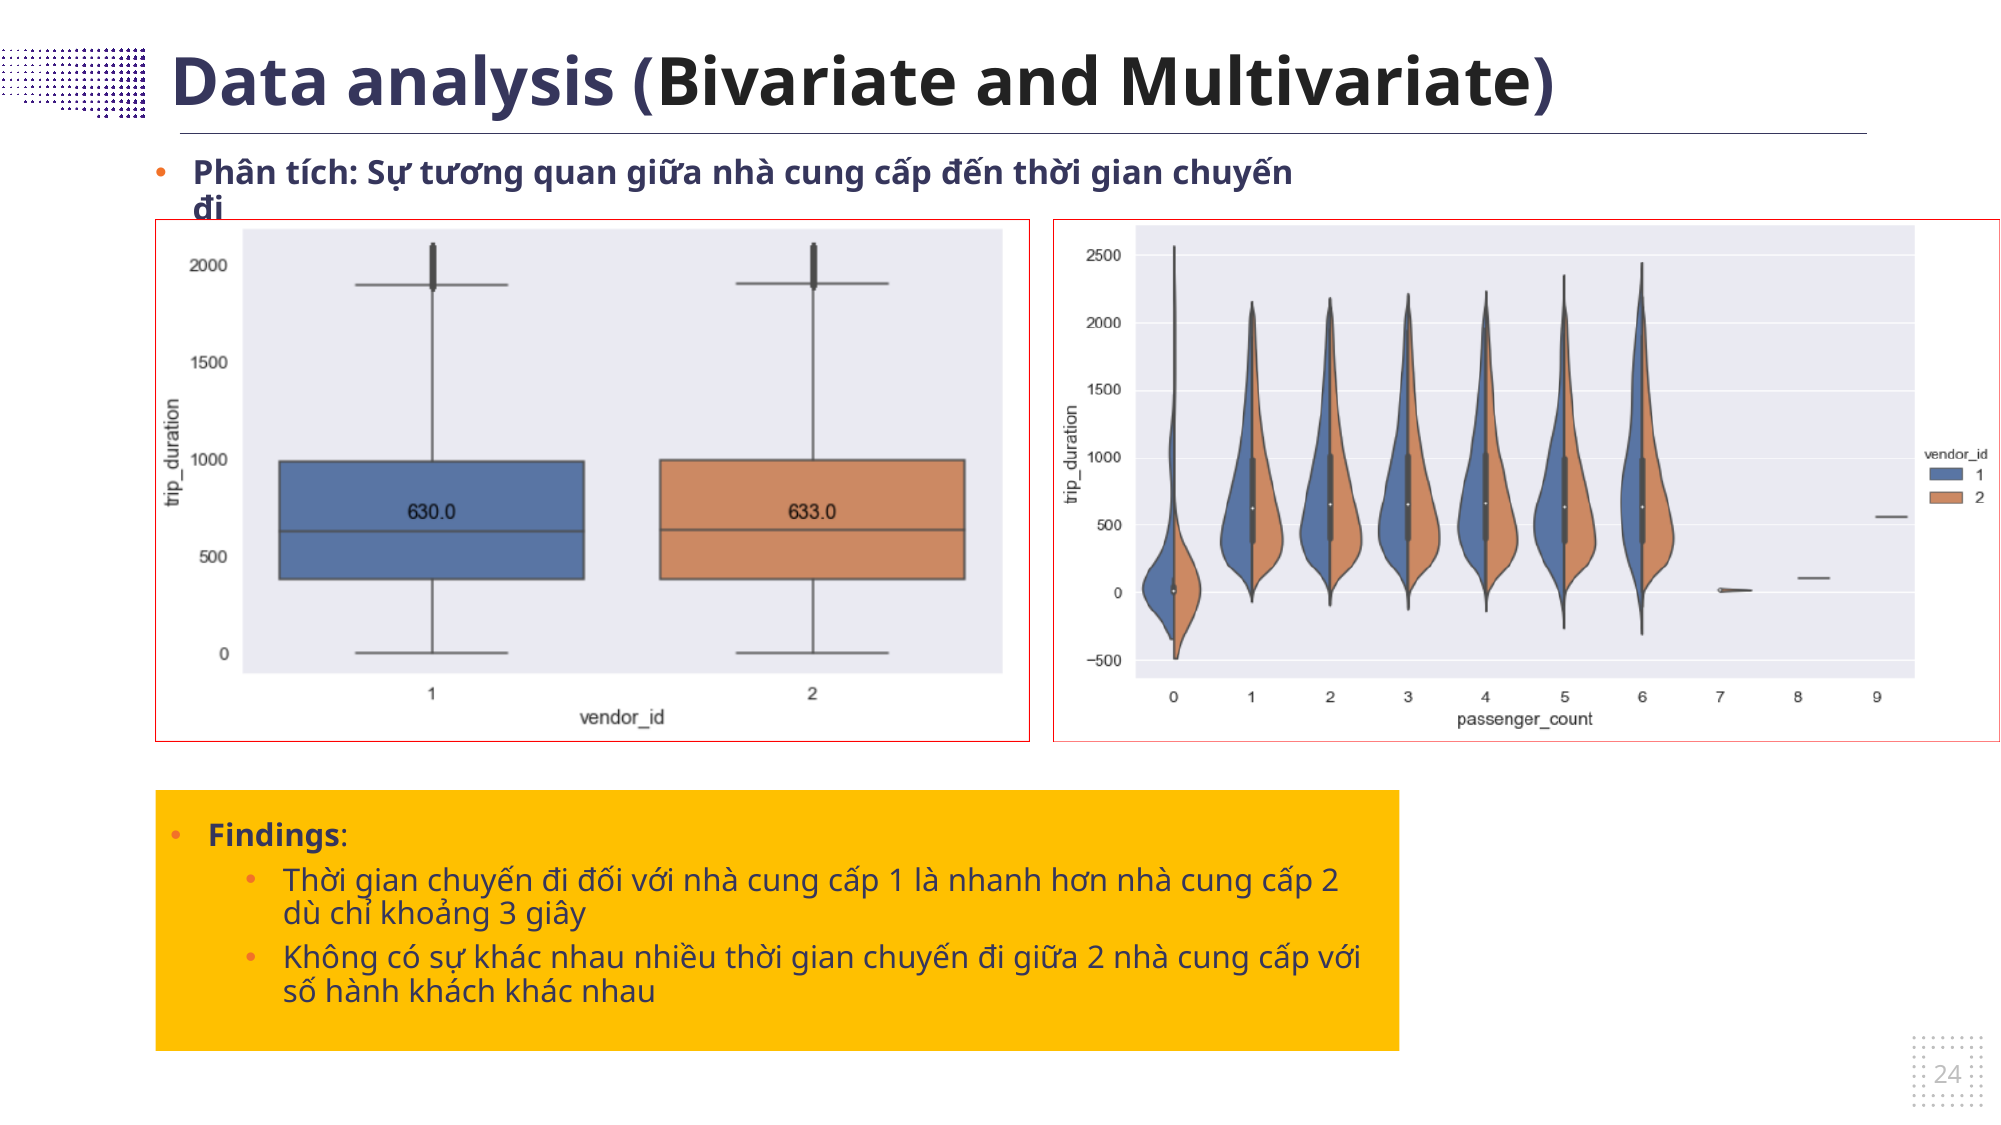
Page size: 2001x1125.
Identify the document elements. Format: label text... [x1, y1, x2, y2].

text_box Phân tích: Sự tương quan giữa nhà cung cấp đến thời gian chuyến đi [140, 148, 1312, 198]
list Data analysis (Bivariate and Multivariate) [155, 40, 1872, 317]
slide_number 24 [1915, 1050, 1980, 1097]
picture [1053, 219, 2000, 742]
picture [155, 219, 1030, 742]
text_box Findings: Thời gian chuyến đi đối với nhà cung cấp 1 là nhanh hơn nhà cung cấp 2 dù chỉ khoảng 3 giây Không có sự khác nhau nhiều thời gian chuyến đi giữa 2 nhà cung cấp với số hành khách khác nhau [155, 790, 1400, 1051]
